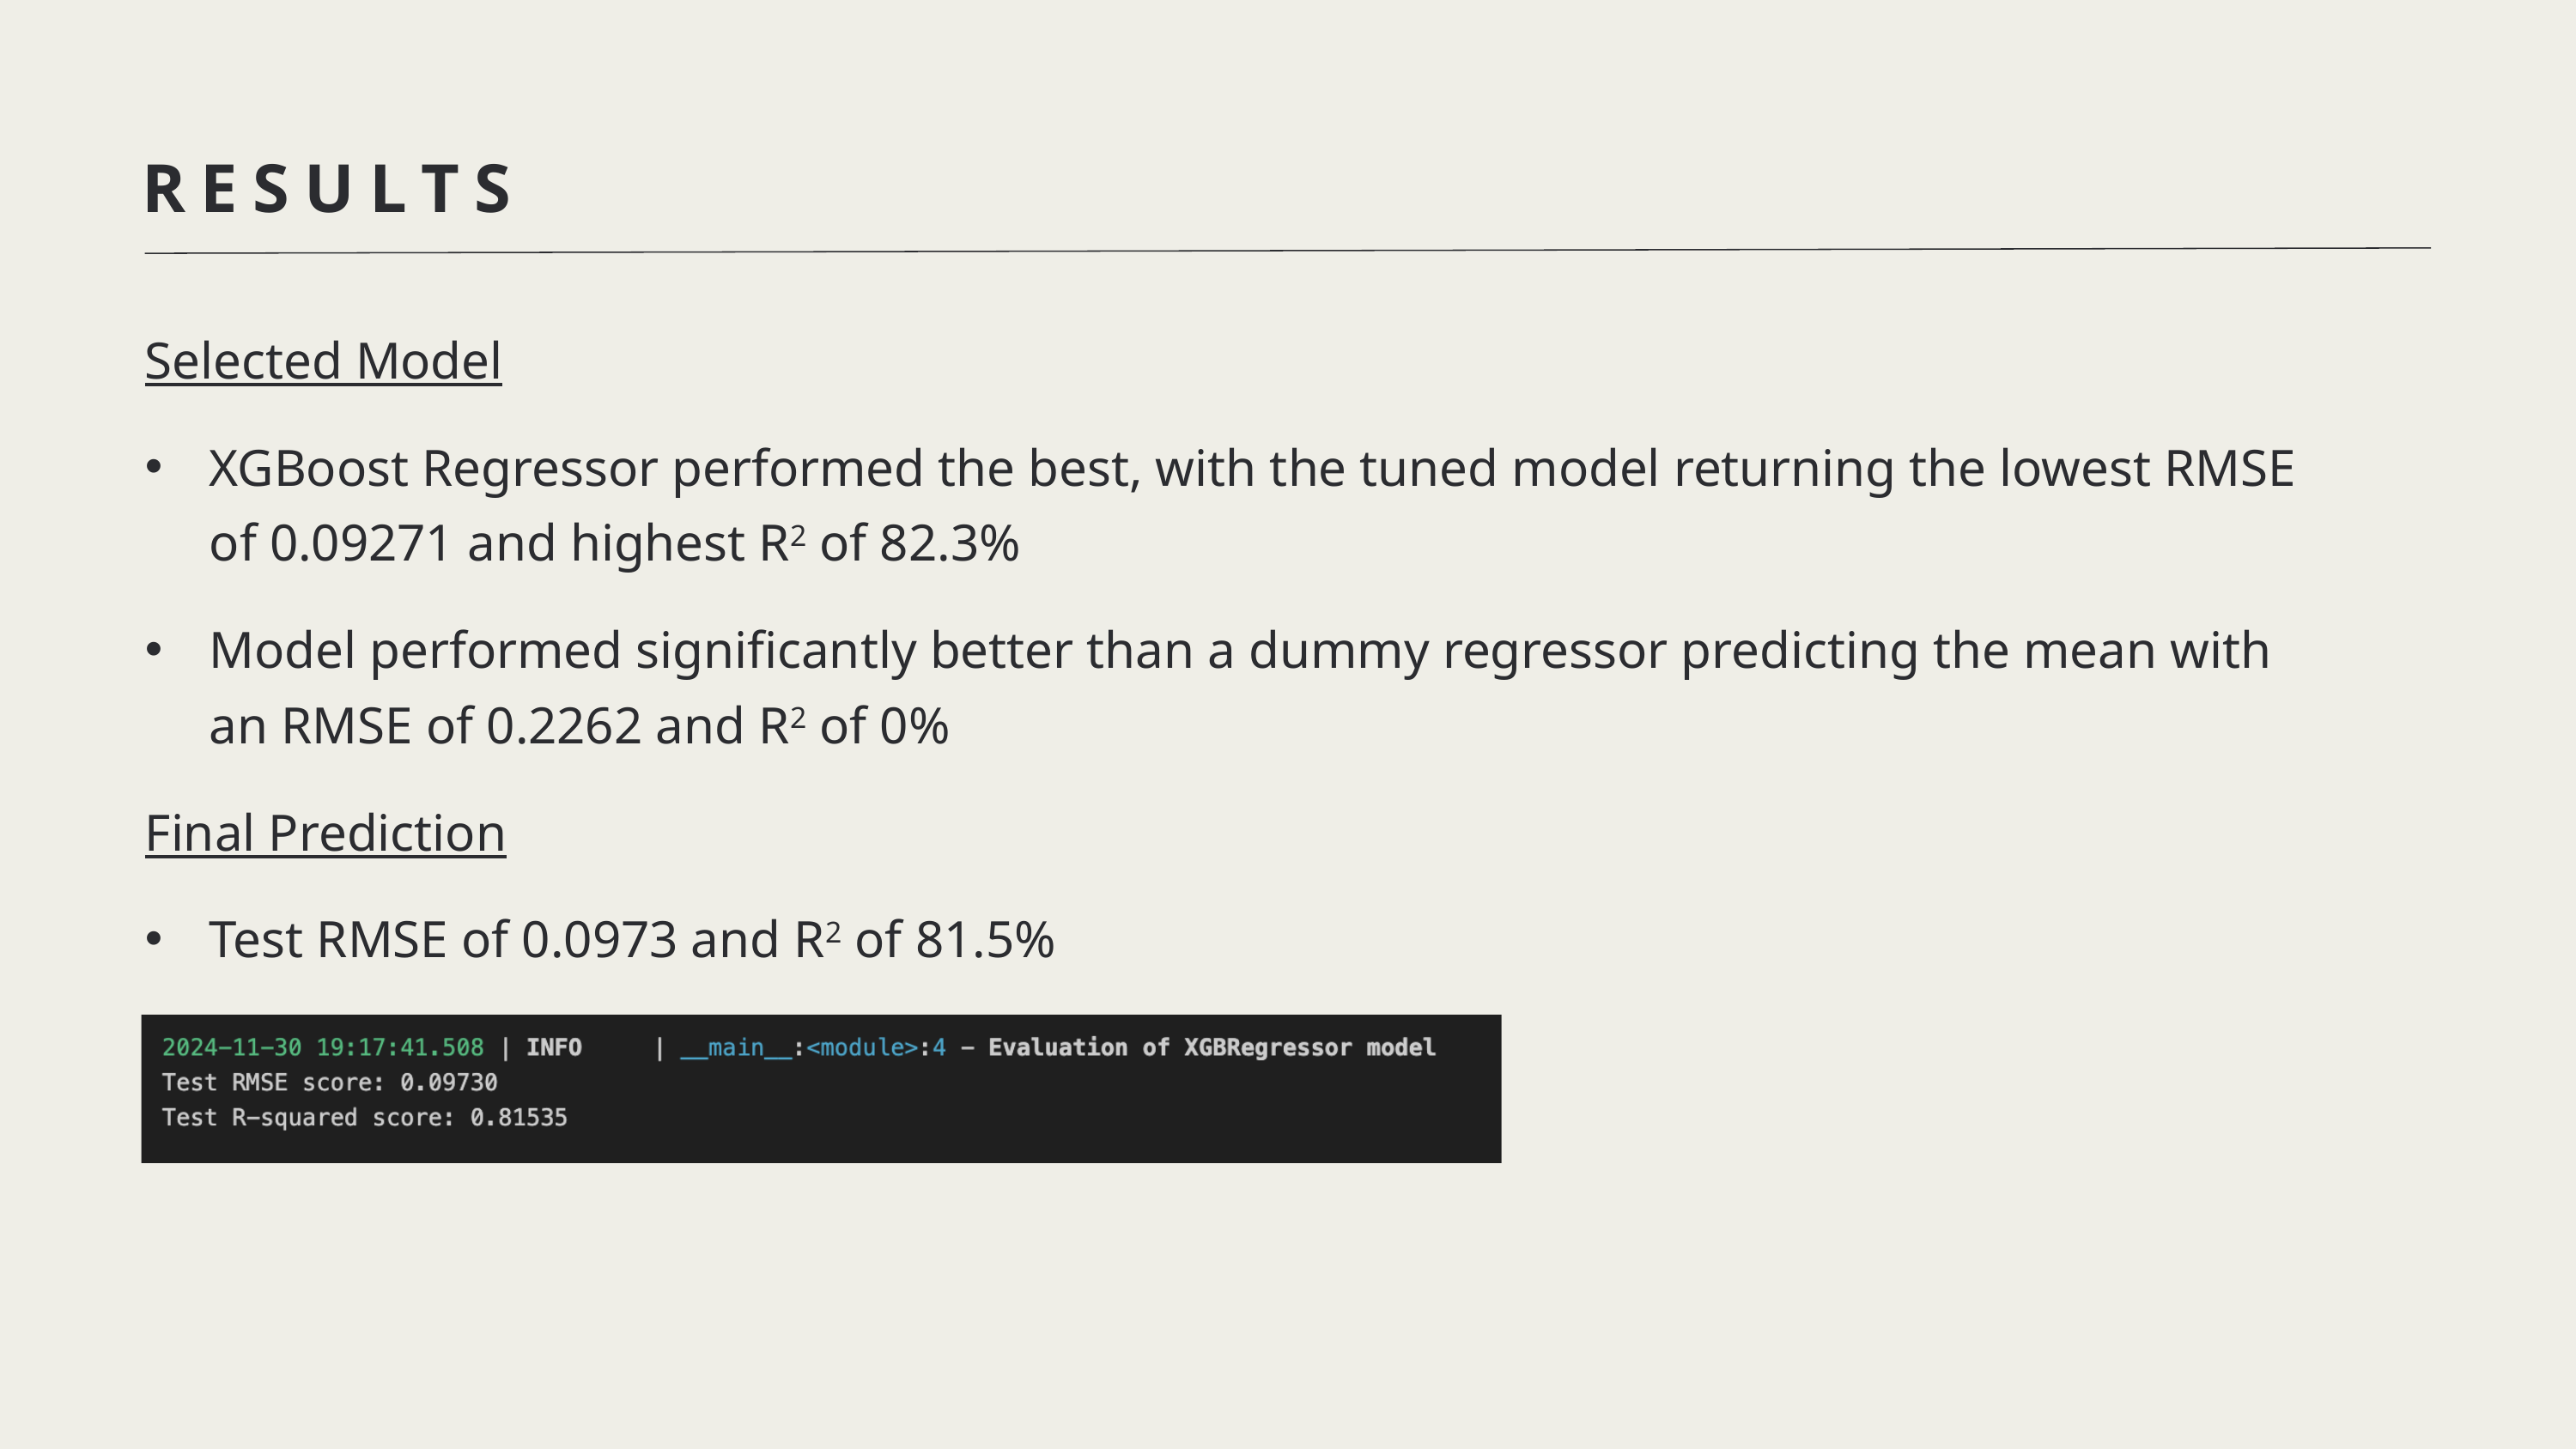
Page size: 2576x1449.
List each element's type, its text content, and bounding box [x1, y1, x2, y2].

text_box Selected Model XGBoost Regressor performed the best, with the tuned model returning the lowest RMSE of 0.09271 and highest R2 of 82.3% Model performed significantly better than a dummy regressor predicting the mean with an RMSE of 0.2262 and R2 of 0% Final Prediction Test RMSE of 0.0973 and R2 of 81.5% [144, 313, 2308, 968]
text_box RESULTS [142, 132, 2428, 226]
picture [141, 1015, 1502, 1163]
